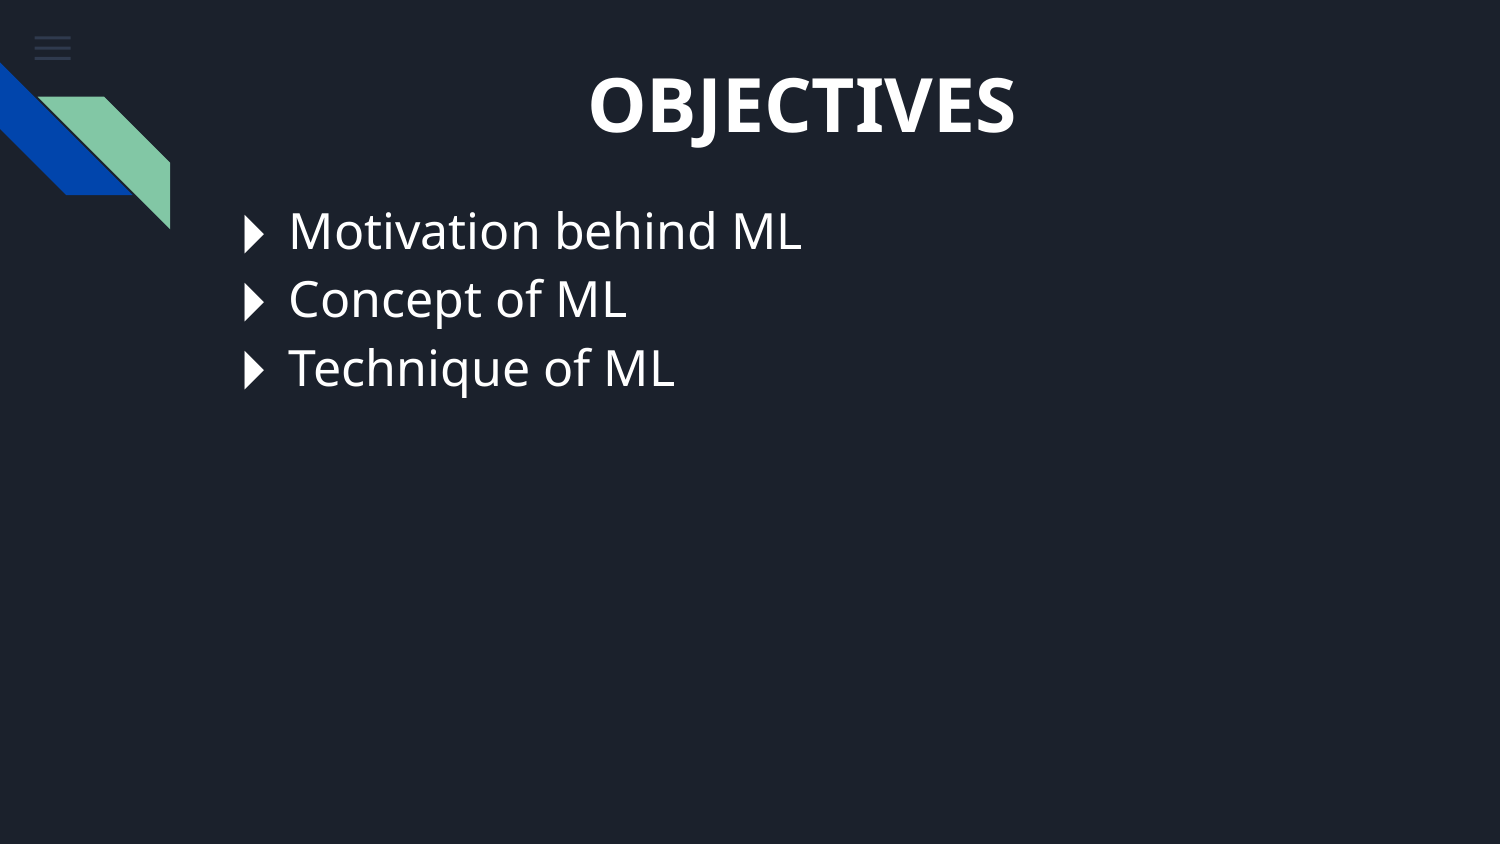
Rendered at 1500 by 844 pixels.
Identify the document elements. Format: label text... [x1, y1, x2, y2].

text_box Motivation behind ML Concept of ML Technique of ML [227, 184, 1425, 412]
text_box OBJECTIVES [489, 42, 1115, 163]
